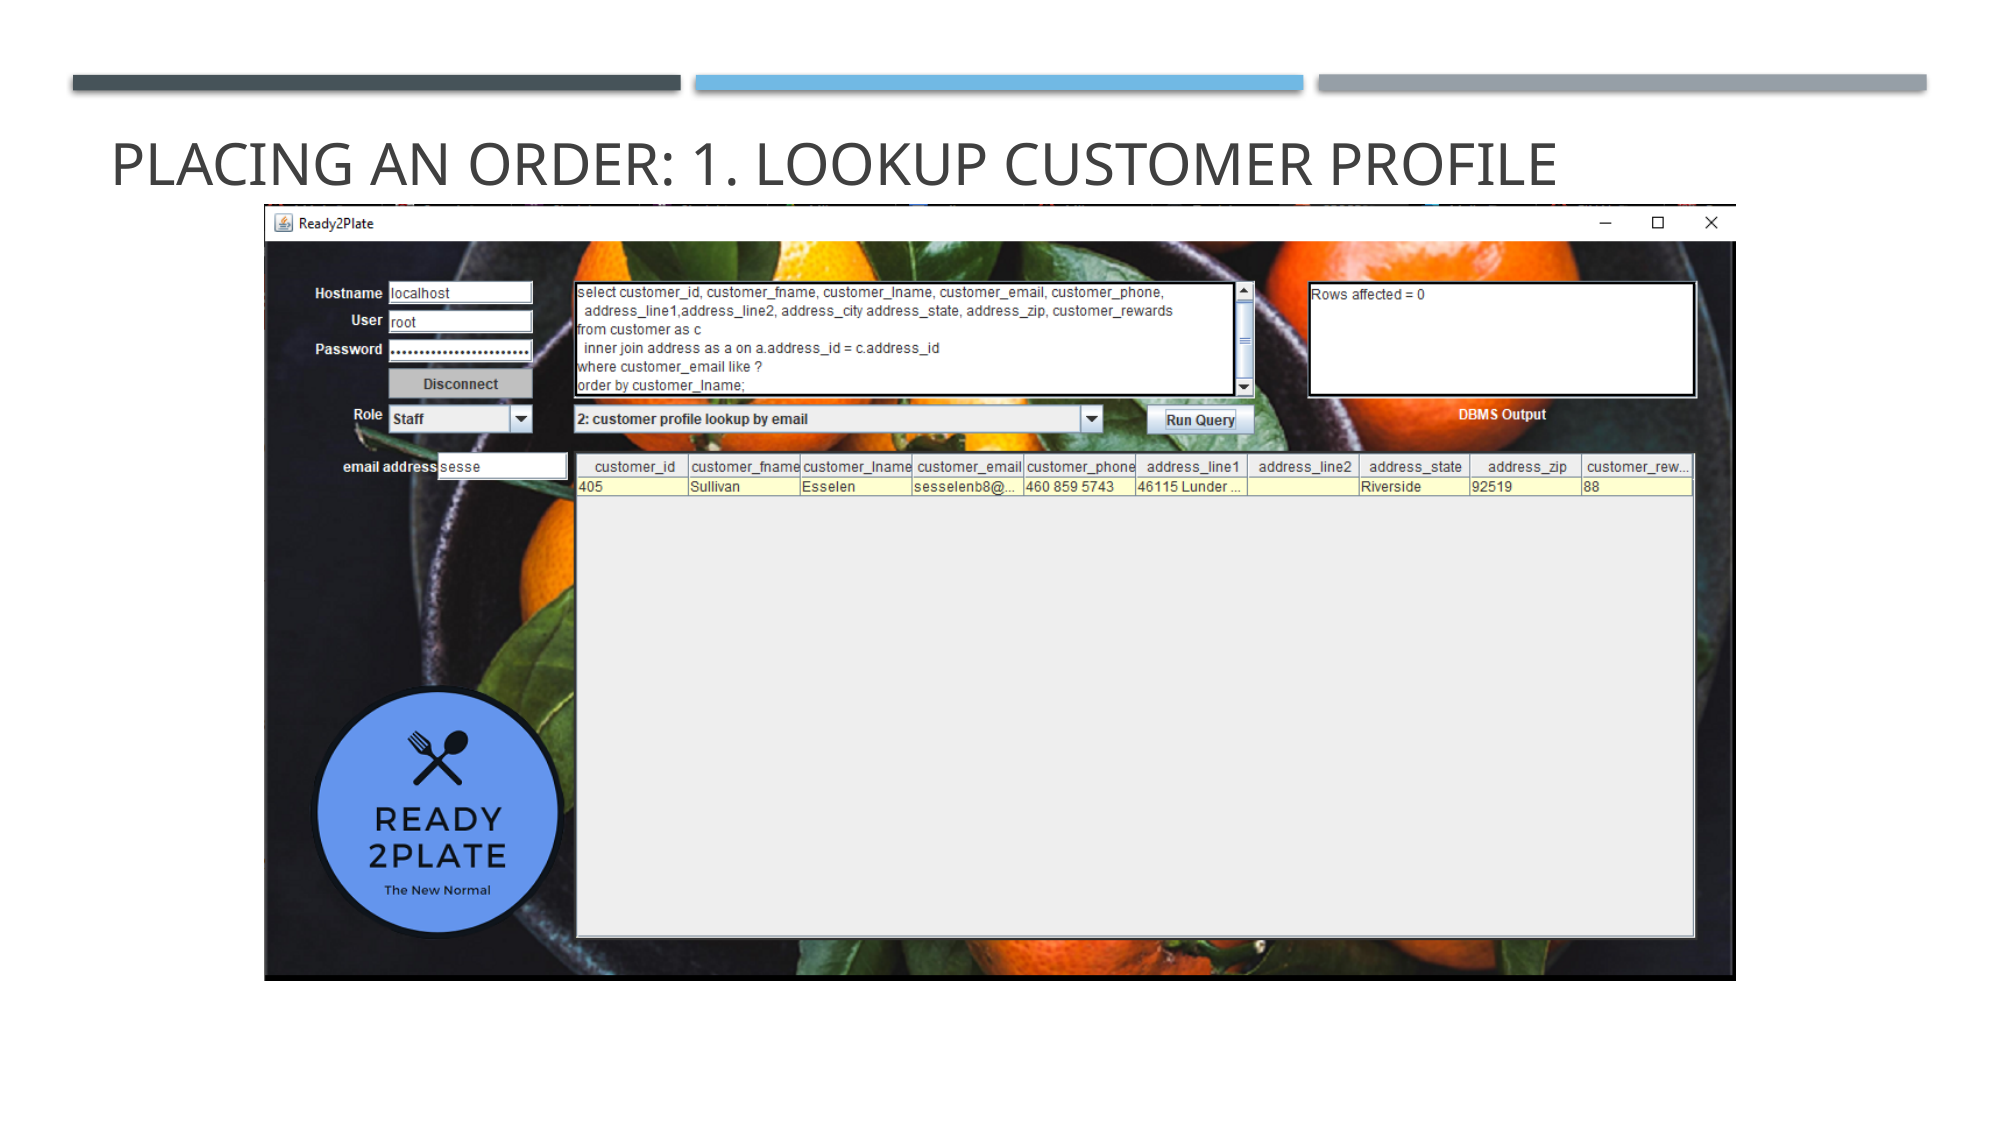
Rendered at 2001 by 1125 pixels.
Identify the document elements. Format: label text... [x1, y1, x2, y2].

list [264, 203, 1736, 981]
title Placing An Order: 1. Lookup customer profile [95, 115, 1905, 205]
